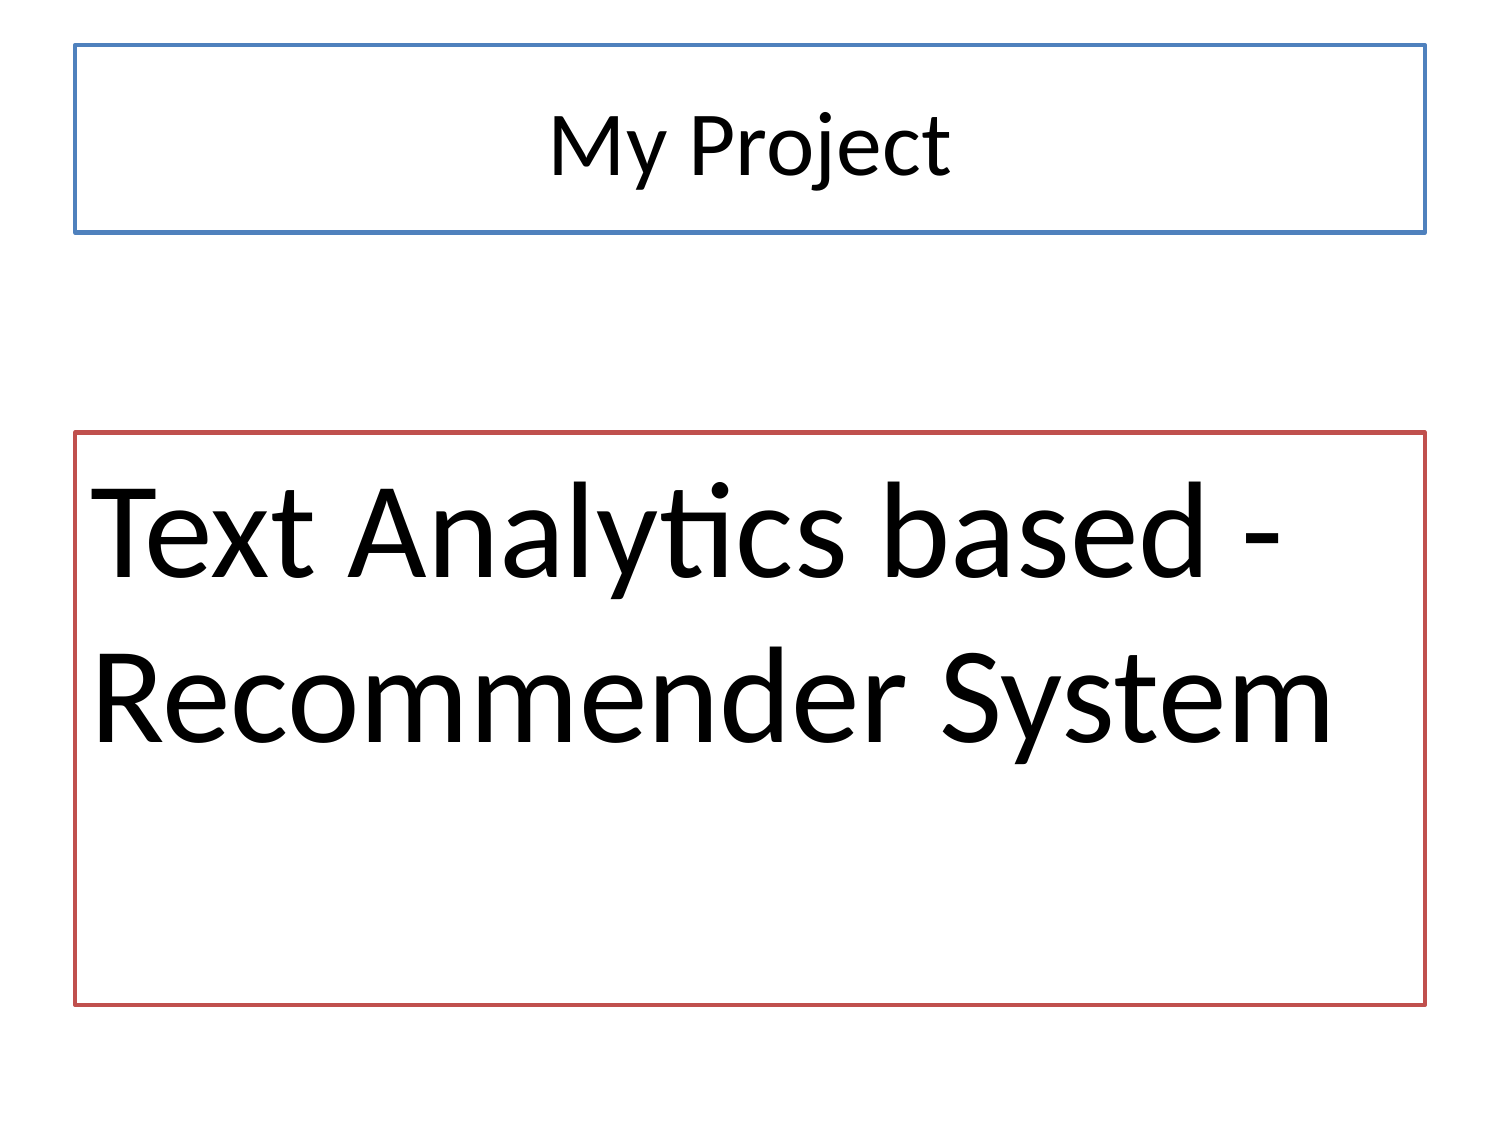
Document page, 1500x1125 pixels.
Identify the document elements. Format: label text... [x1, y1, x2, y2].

title My Project [73, 43, 1427, 235]
list Text Analytics based - Recommender System [73, 430, 1427, 1007]
